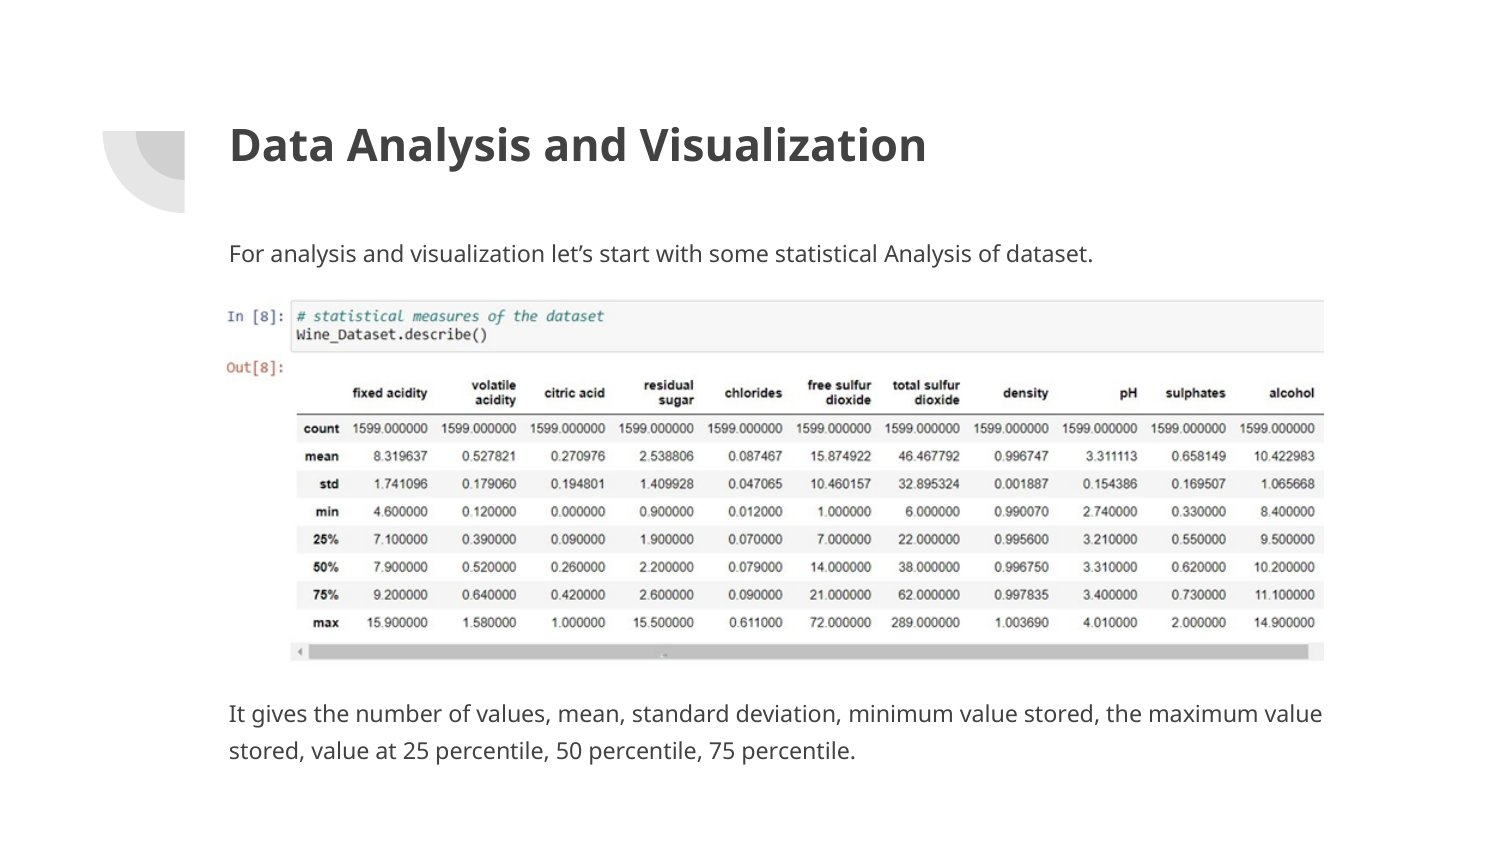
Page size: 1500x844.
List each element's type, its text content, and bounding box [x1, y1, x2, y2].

list For analysis and visualization let’s start with some statistical Analysis of dataset. It gives the number of values, mean, standard deviation, minimum value stored, the maximum value stored, value at 25 percentile, 50 percentile, 75 percentile. [213, 217, 1368, 784]
title Data Analysis and Visualization [213, 98, 1368, 190]
picture [213, 284, 1324, 667]
